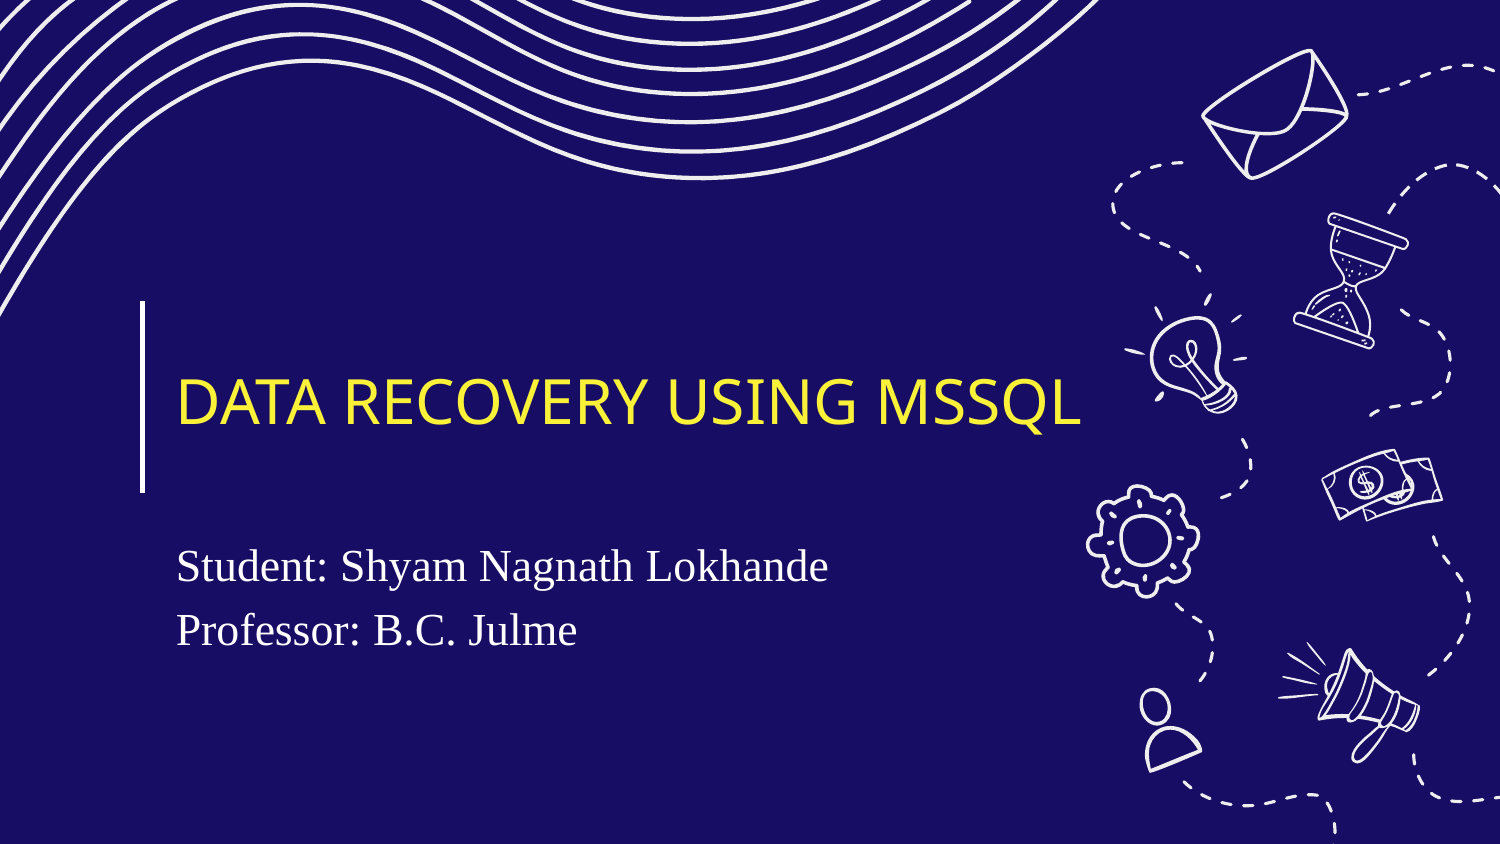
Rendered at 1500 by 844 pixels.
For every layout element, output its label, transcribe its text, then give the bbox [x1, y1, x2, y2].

subtitle Student: Shyam Nagnath Lokhande Professor: B.C. Julme [160, 512, 1073, 694]
title DATA RECOVERY USING MSSQL [160, 292, 1123, 507]
